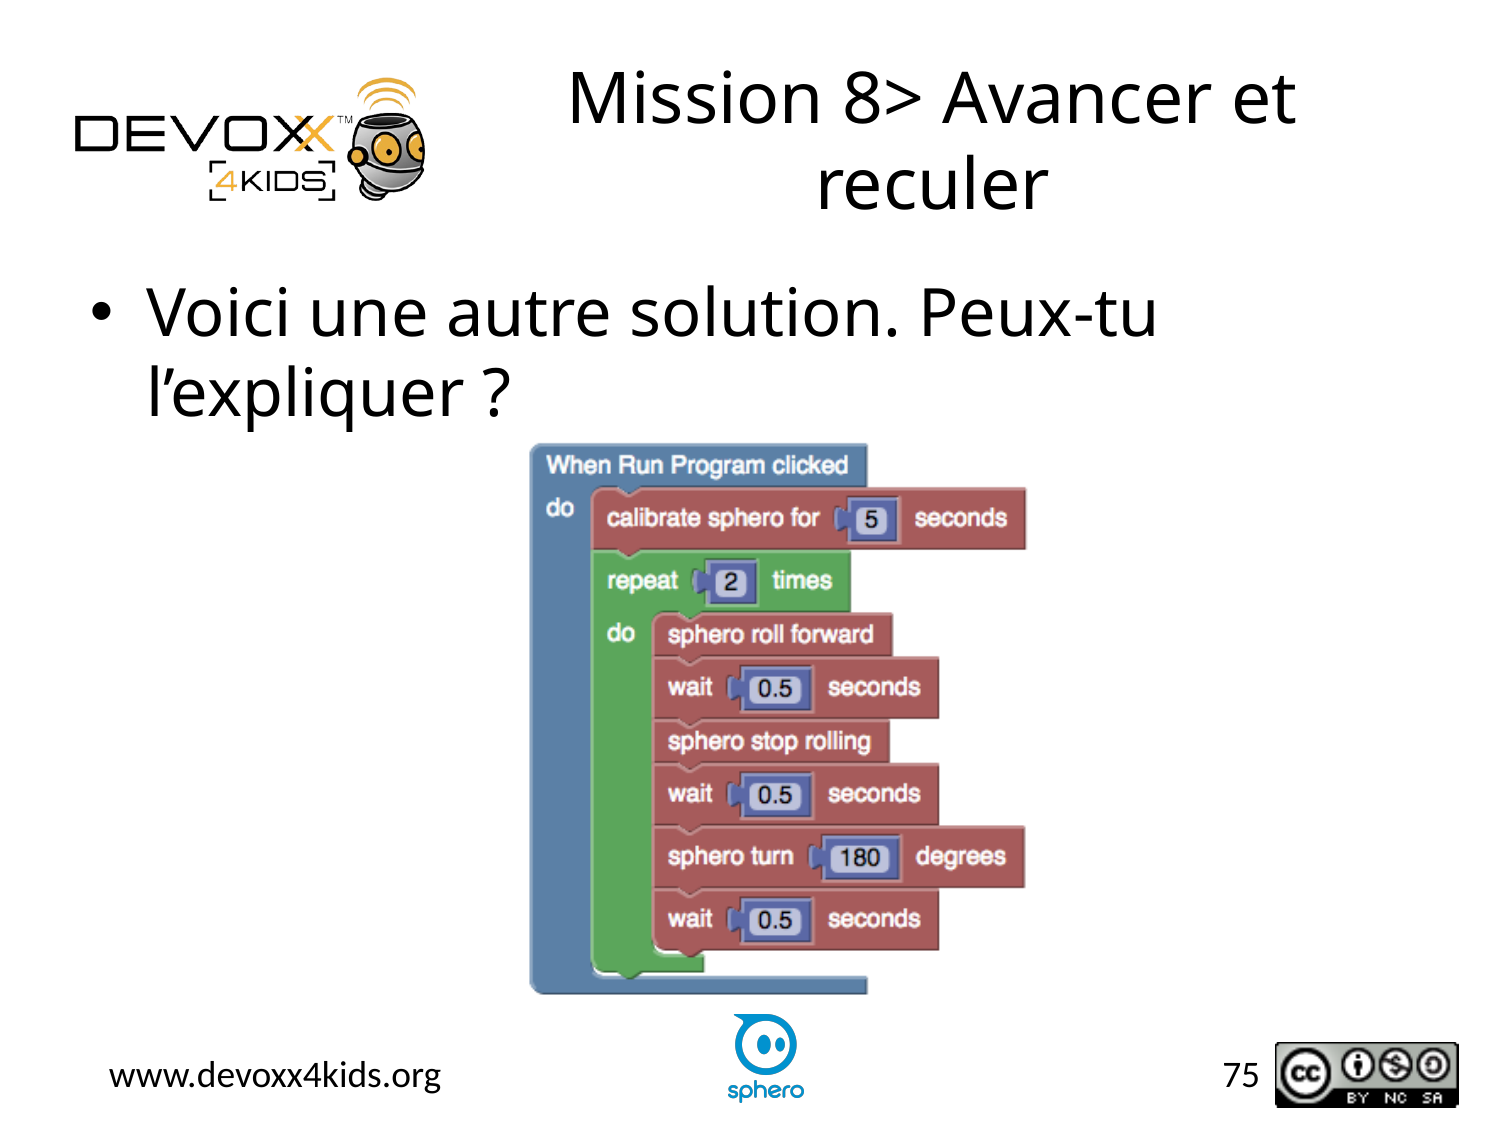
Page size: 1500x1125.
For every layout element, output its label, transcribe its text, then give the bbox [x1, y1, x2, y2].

picture [523, 430, 1036, 1006]
list Voici une autre solution. Peux-tu l’expliquer ? [75, 262, 1425, 1005]
slide_number 75 [1074, 1042, 1275, 1103]
picture [743, 1021, 789, 1068]
picture [728, 1014, 804, 1103]
picture [75, 77, 425, 201]
title Mission 8> Avancer et reculer [439, 45, 1425, 233]
picture [728, 1096, 739, 1103]
picture [743, 1088, 749, 1095]
picture [1275, 1042, 1459, 1108]
picture [794, 1088, 801, 1095]
